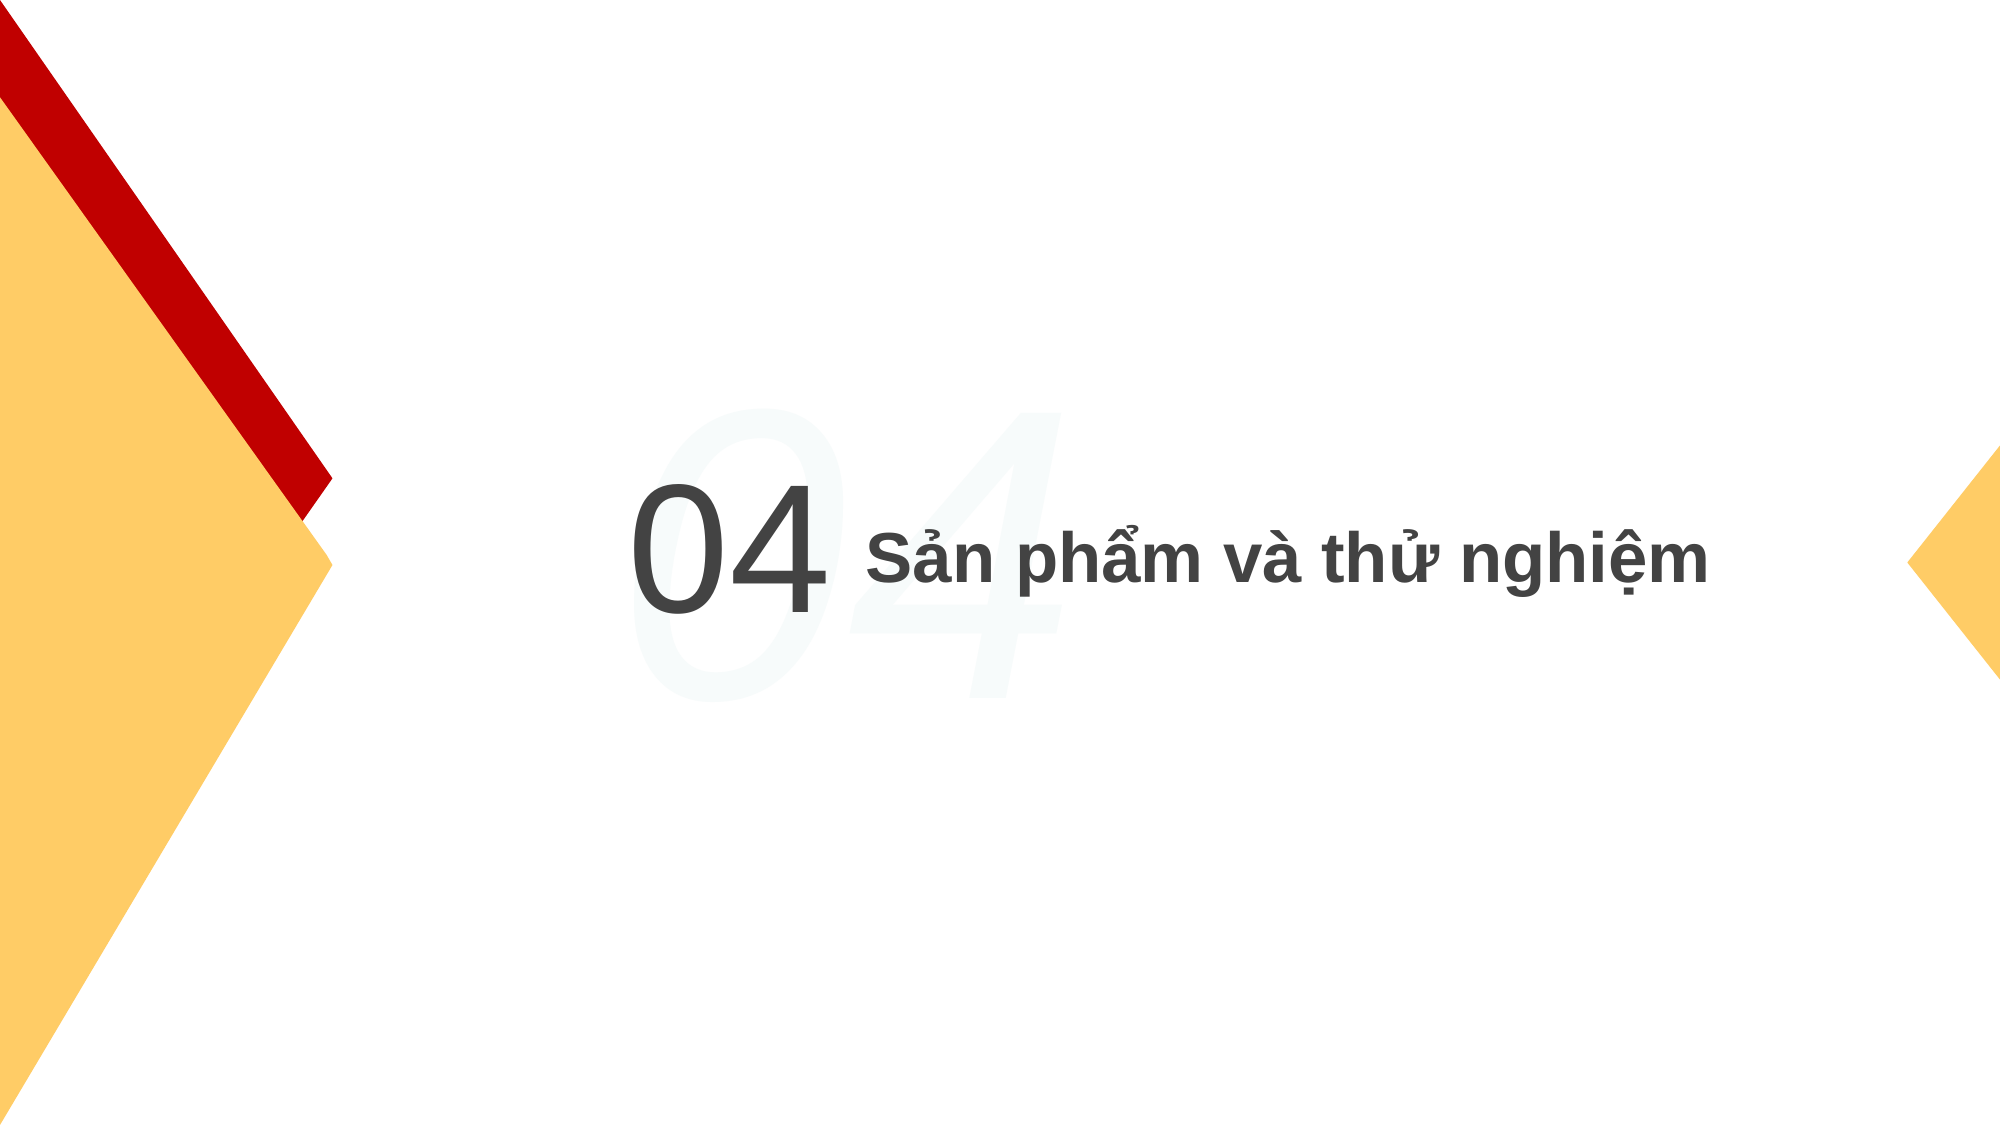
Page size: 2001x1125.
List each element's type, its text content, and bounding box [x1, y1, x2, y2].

text_box 04 [477, 276, 1218, 795]
title Sản phẩm và thử nghiệm [851, 485, 1785, 597]
text_box 04 [607, 422, 852, 660]
